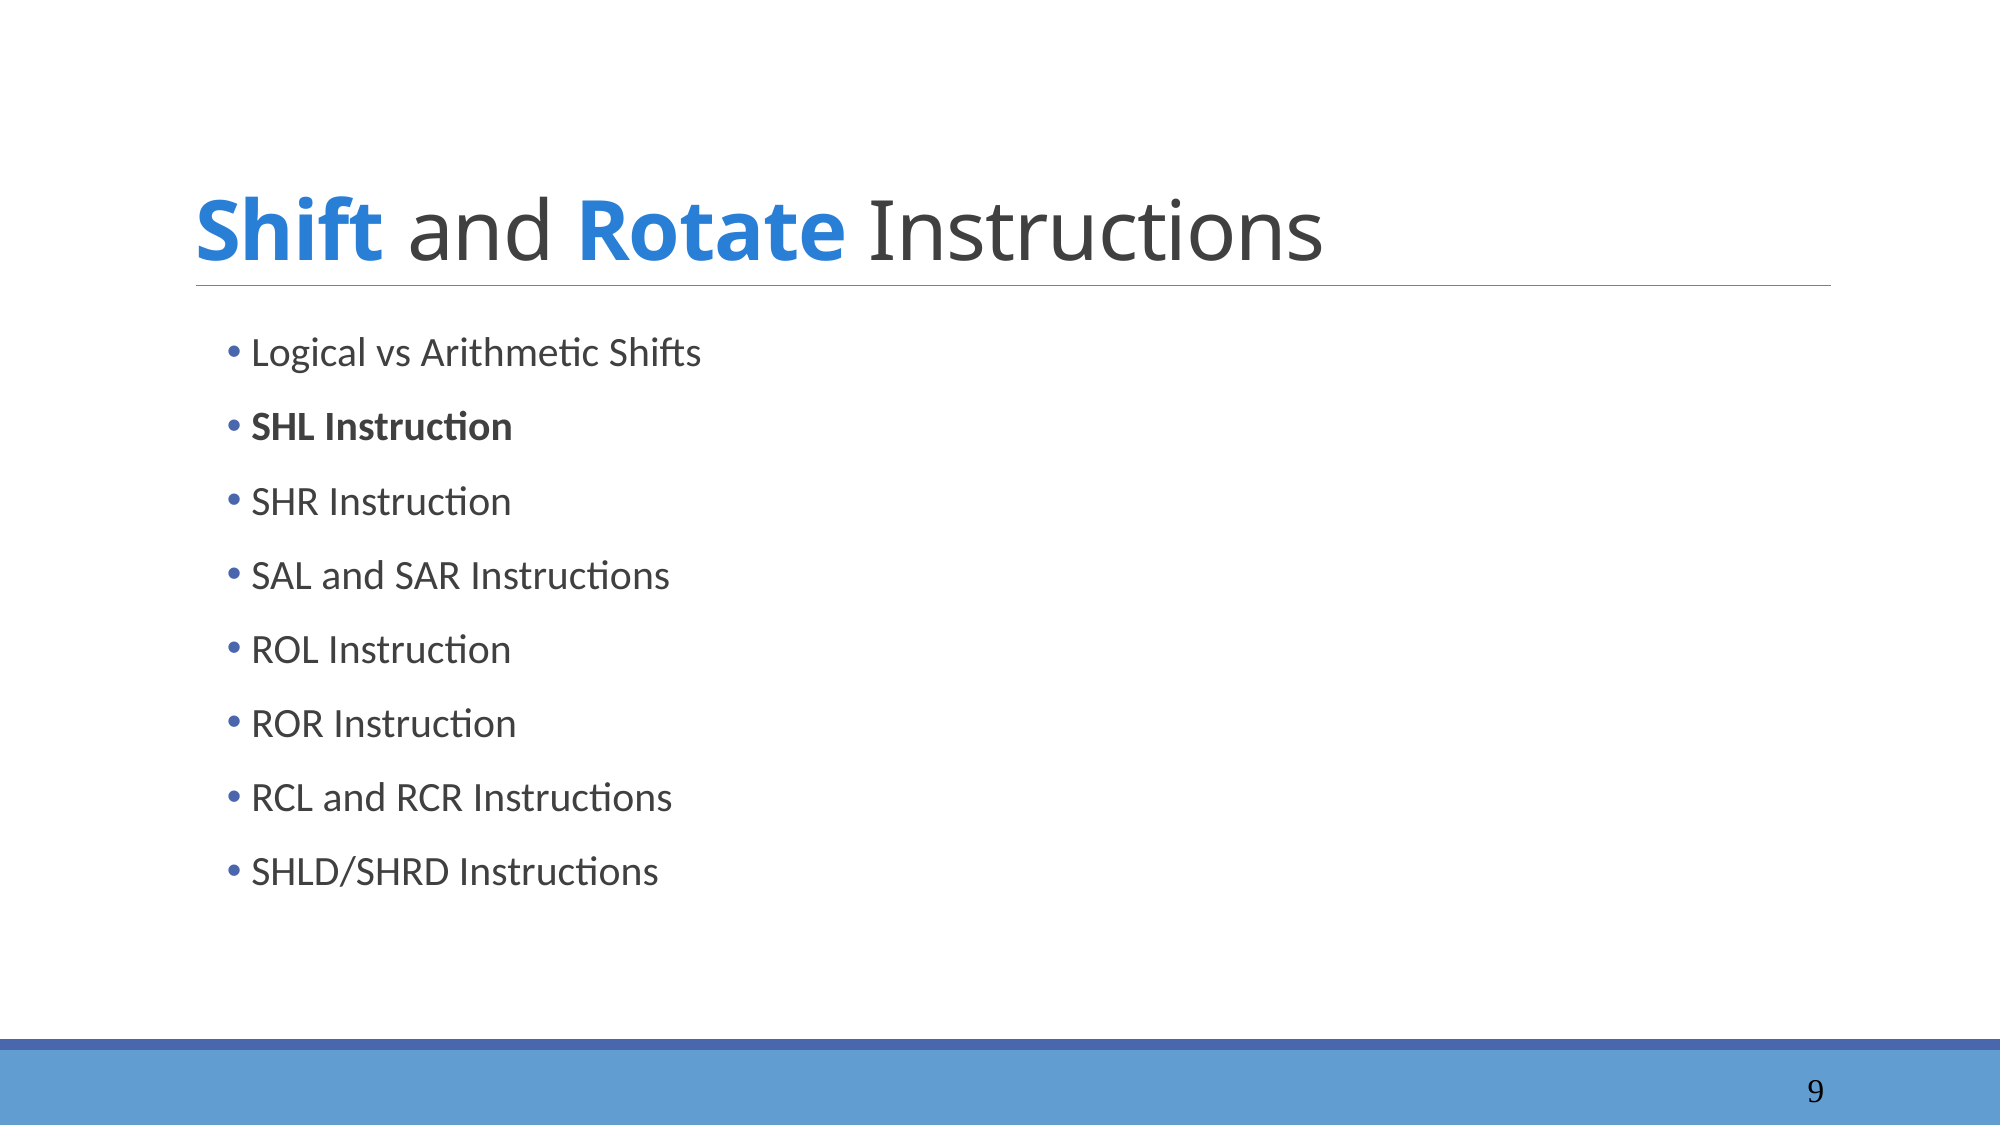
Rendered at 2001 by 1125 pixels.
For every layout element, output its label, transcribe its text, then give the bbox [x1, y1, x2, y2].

title Shift and Rotate Instructions [180, 47, 1830, 285]
list Logical vs Arithmetic Shifts SHL Instruction SHR Instruction SAL and SAR Instructions ROL Instruction ROR Instruction RCL and RCR Instructions SHLD/SHRD Instructions [226, 323, 1277, 924]
slide_number 10 [1624, 1059, 1840, 1120]
